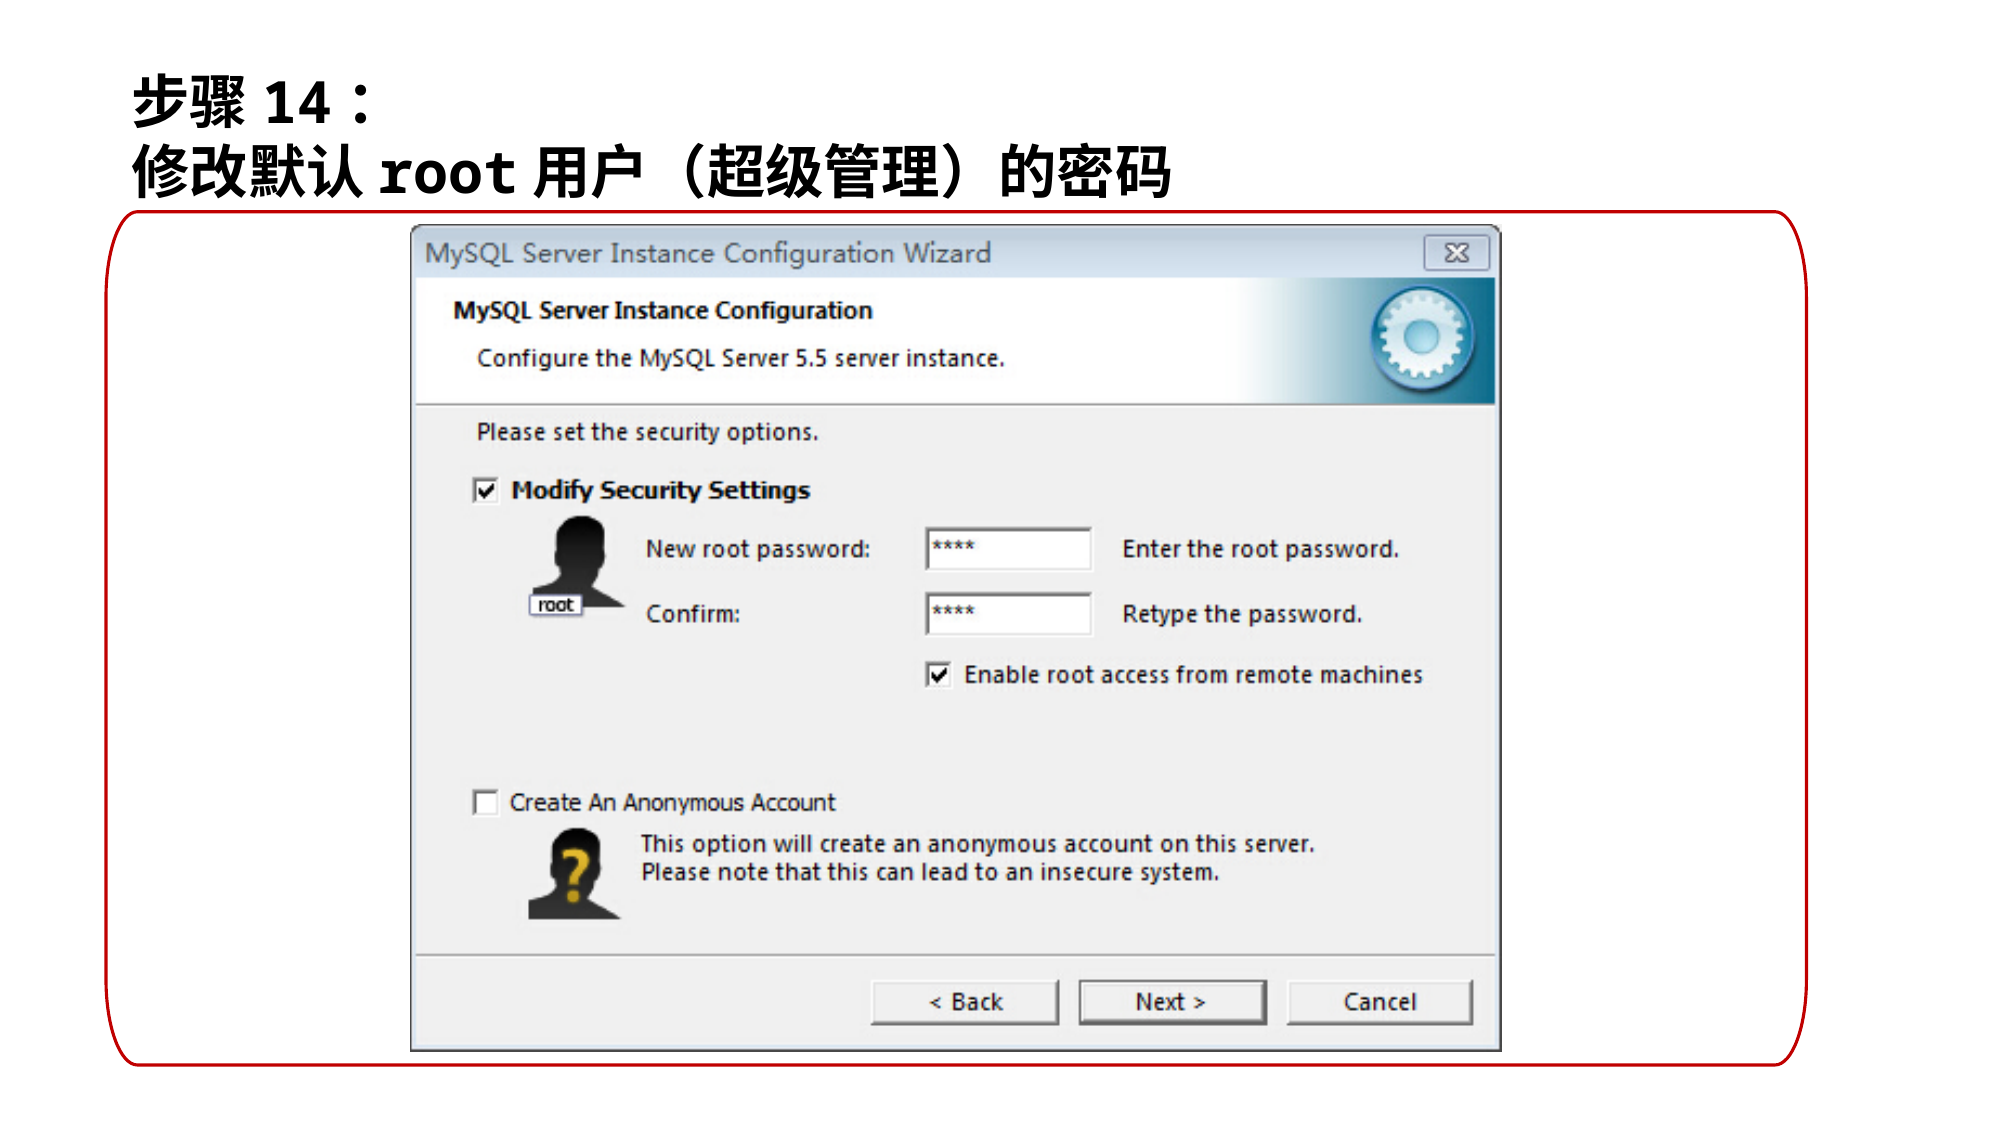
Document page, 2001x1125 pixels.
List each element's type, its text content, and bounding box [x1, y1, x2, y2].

text_box [104, 210, 1808, 1067]
text_box 步骤14： 修改默认root用户（超级管理）的密码 [109, 70, 1933, 200]
picture [410, 224, 1502, 1052]
